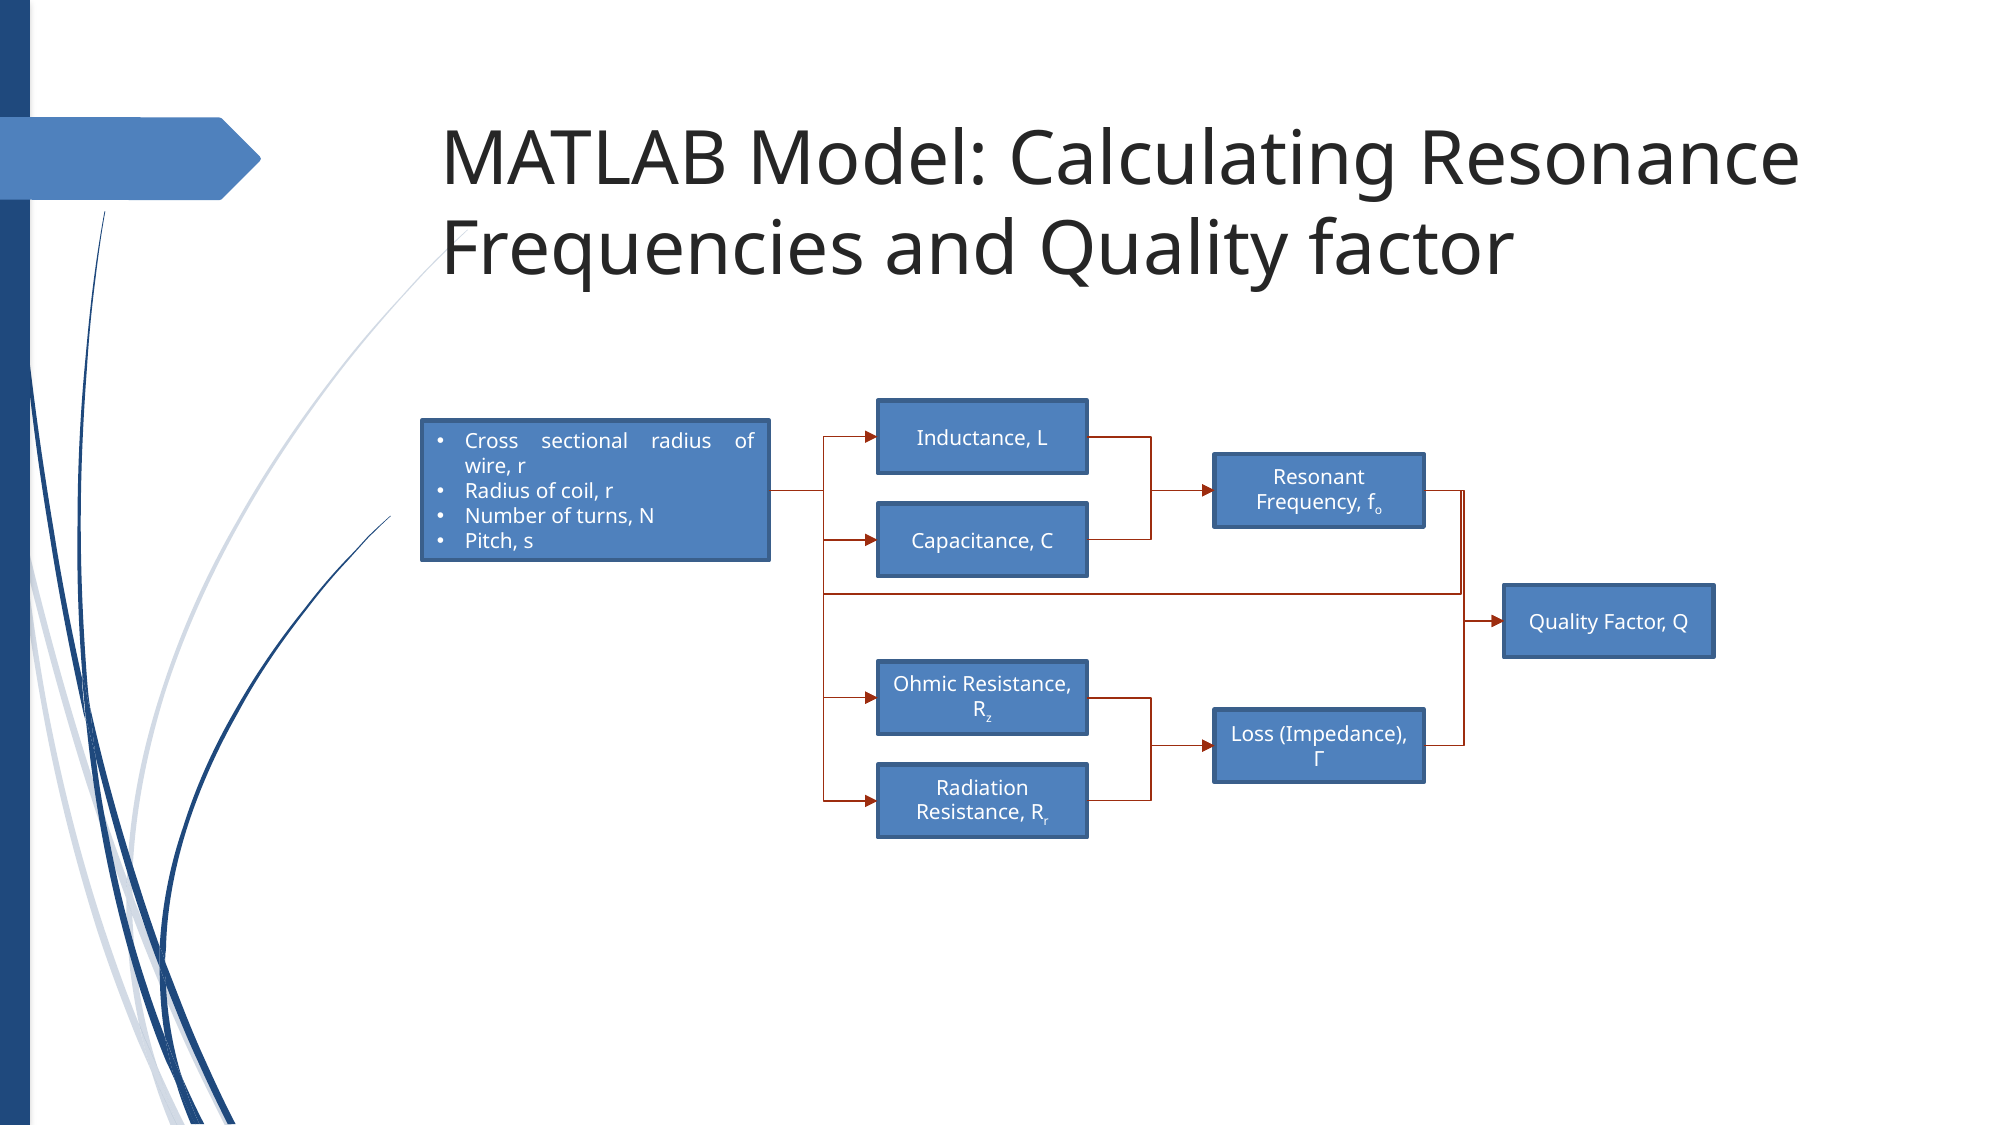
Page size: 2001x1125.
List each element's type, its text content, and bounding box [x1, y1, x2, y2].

text_box [1423, 614, 1504, 746]
text_box [823, 698, 878, 808]
text_box Capacitance, C [876, 501, 1089, 578]
text_box [1087, 484, 1215, 540]
text_box Resonant Frequency, fo [1212, 452, 1426, 529]
text_box Radiation Resistance, Rr [876, 762, 1089, 839]
text_box Ohmic Resistance, Rz [876, 659, 1089, 736]
text_box [823, 430, 878, 490]
text_box MATLAB Model: Calculating Resonance Frequencies and Quality factor [425, 102, 1888, 313]
text_box [824, 533, 878, 547]
text_box [1087, 739, 1215, 801]
text_box Loss (Impedance), Г [1212, 707, 1426, 784]
text_box Quality Factor, Q [1502, 583, 1716, 659]
text_box Cross sectional radius of wire, r Radius of coil, r Number of turns, N Pitch, s [420, 418, 771, 562]
text_box Inductance, L [876, 398, 1089, 475]
text_box [823, 491, 1462, 704]
